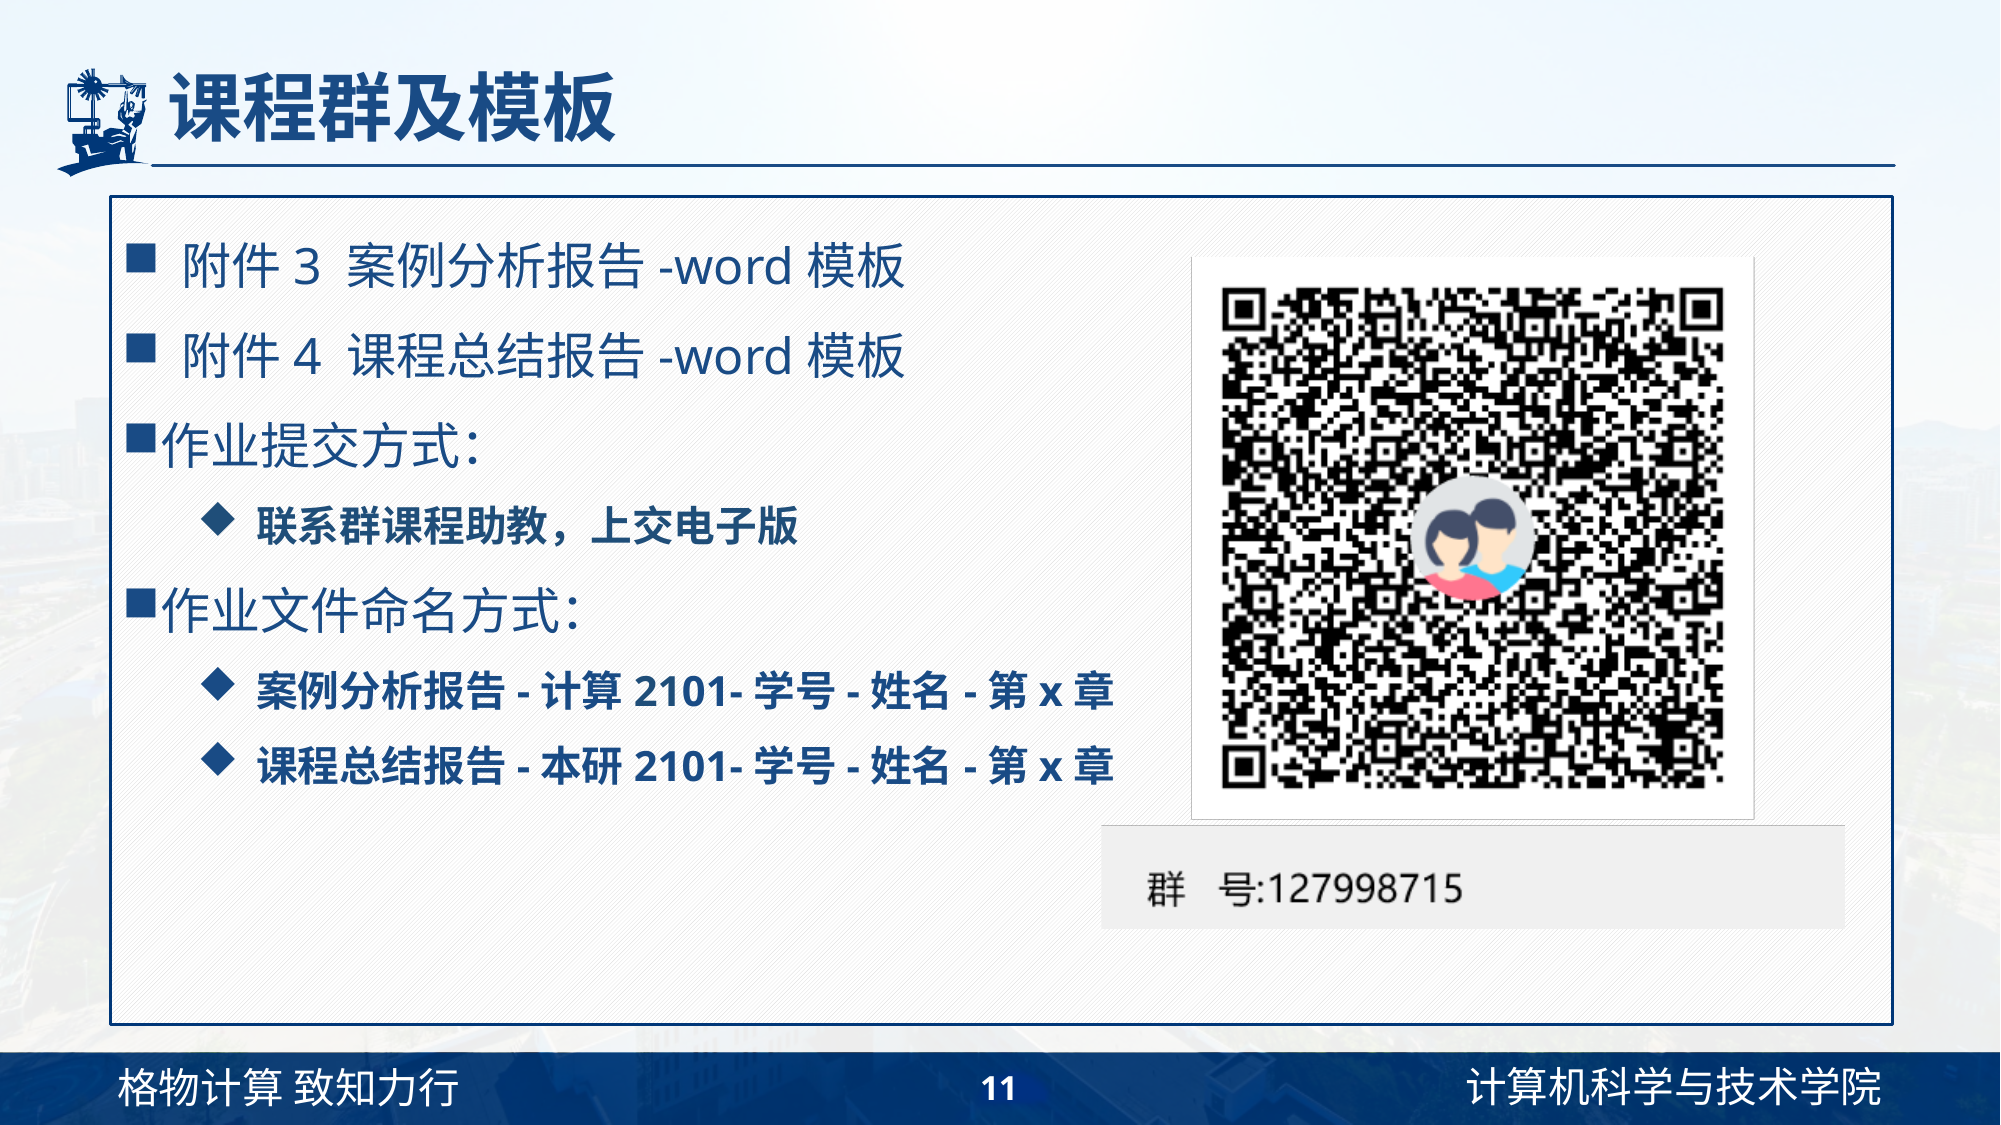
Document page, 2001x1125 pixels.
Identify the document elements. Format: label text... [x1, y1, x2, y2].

title 课程群及模板 [152, 56, 1893, 166]
list 附件3 案例分析报告-word模板 附件4 课程总结报告-word模板 作业提交方式： 联系群课程助教，上交电子版 作业文件命名方式： 案例分析报告-计算2101-学号-姓名-第x章 课程总结报告-本研2101-学号-姓名-第x章 [109, 195, 1894, 1026]
picture [1101, 257, 1845, 929]
slide_number 11 [947, 1059, 1050, 1120]
